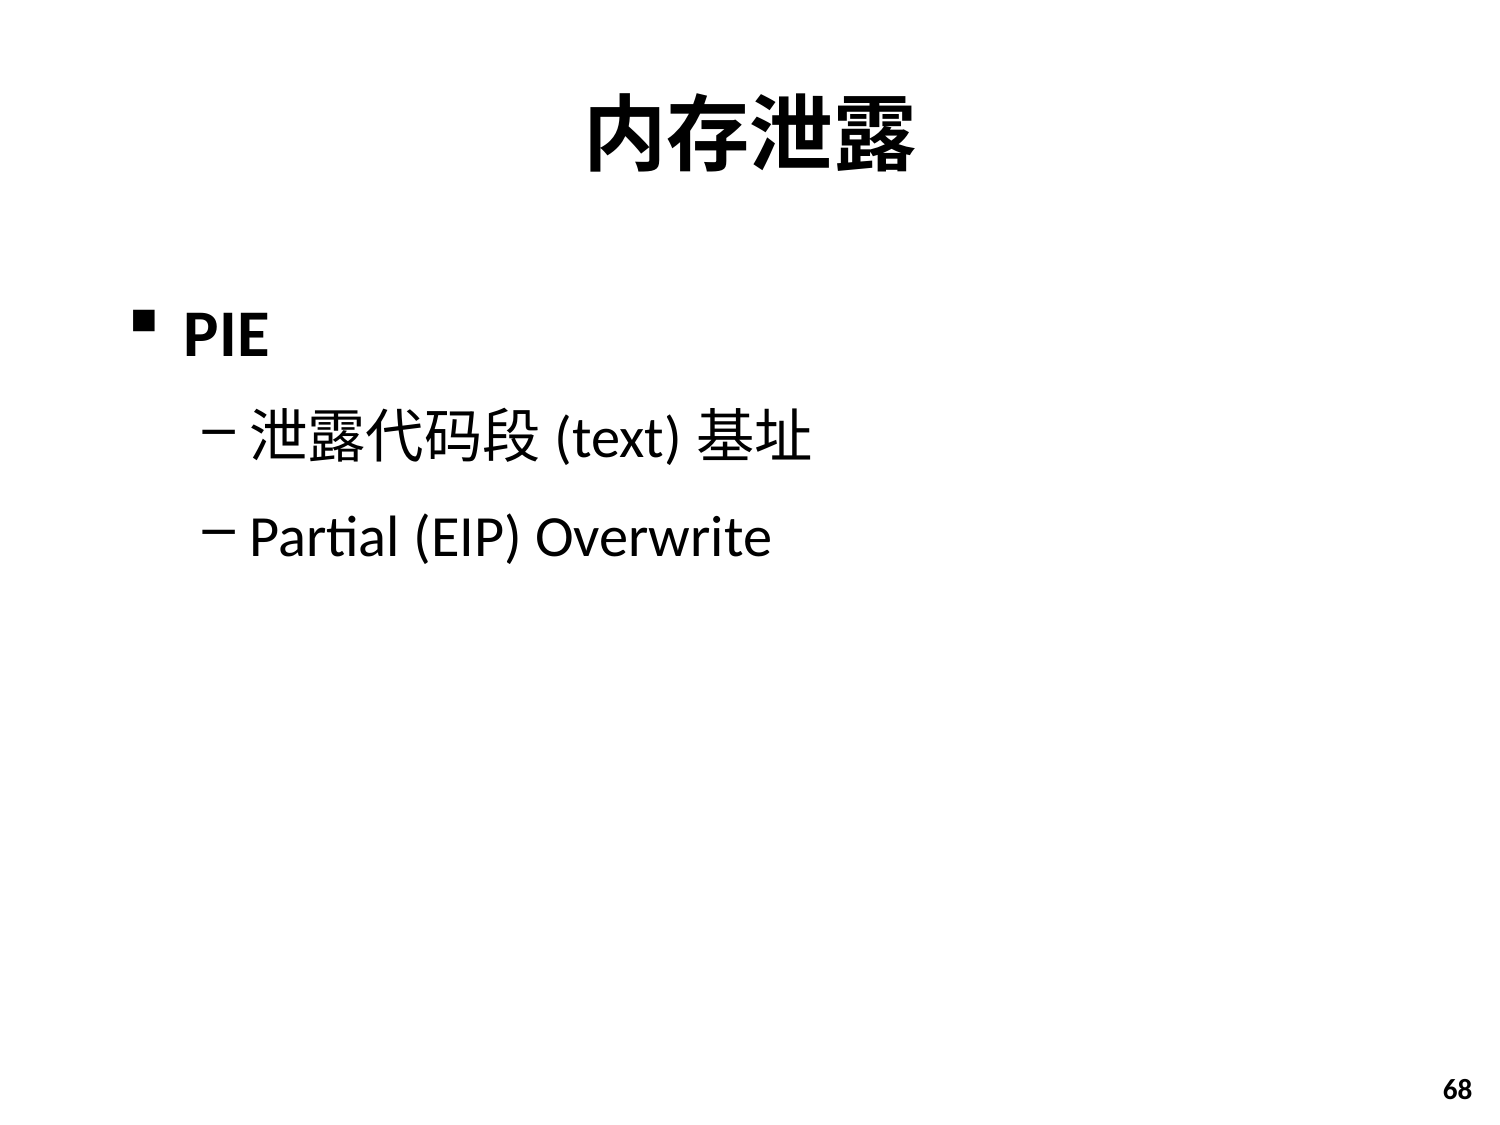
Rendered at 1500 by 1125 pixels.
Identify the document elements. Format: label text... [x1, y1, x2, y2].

title 内存泄露 [112, 37, 1388, 225]
slide_number 68 [1174, 1062, 1488, 1125]
list PIE 泄露代码段(text)基址 Partial (EIP) Overwrite [112, 262, 1388, 1000]
